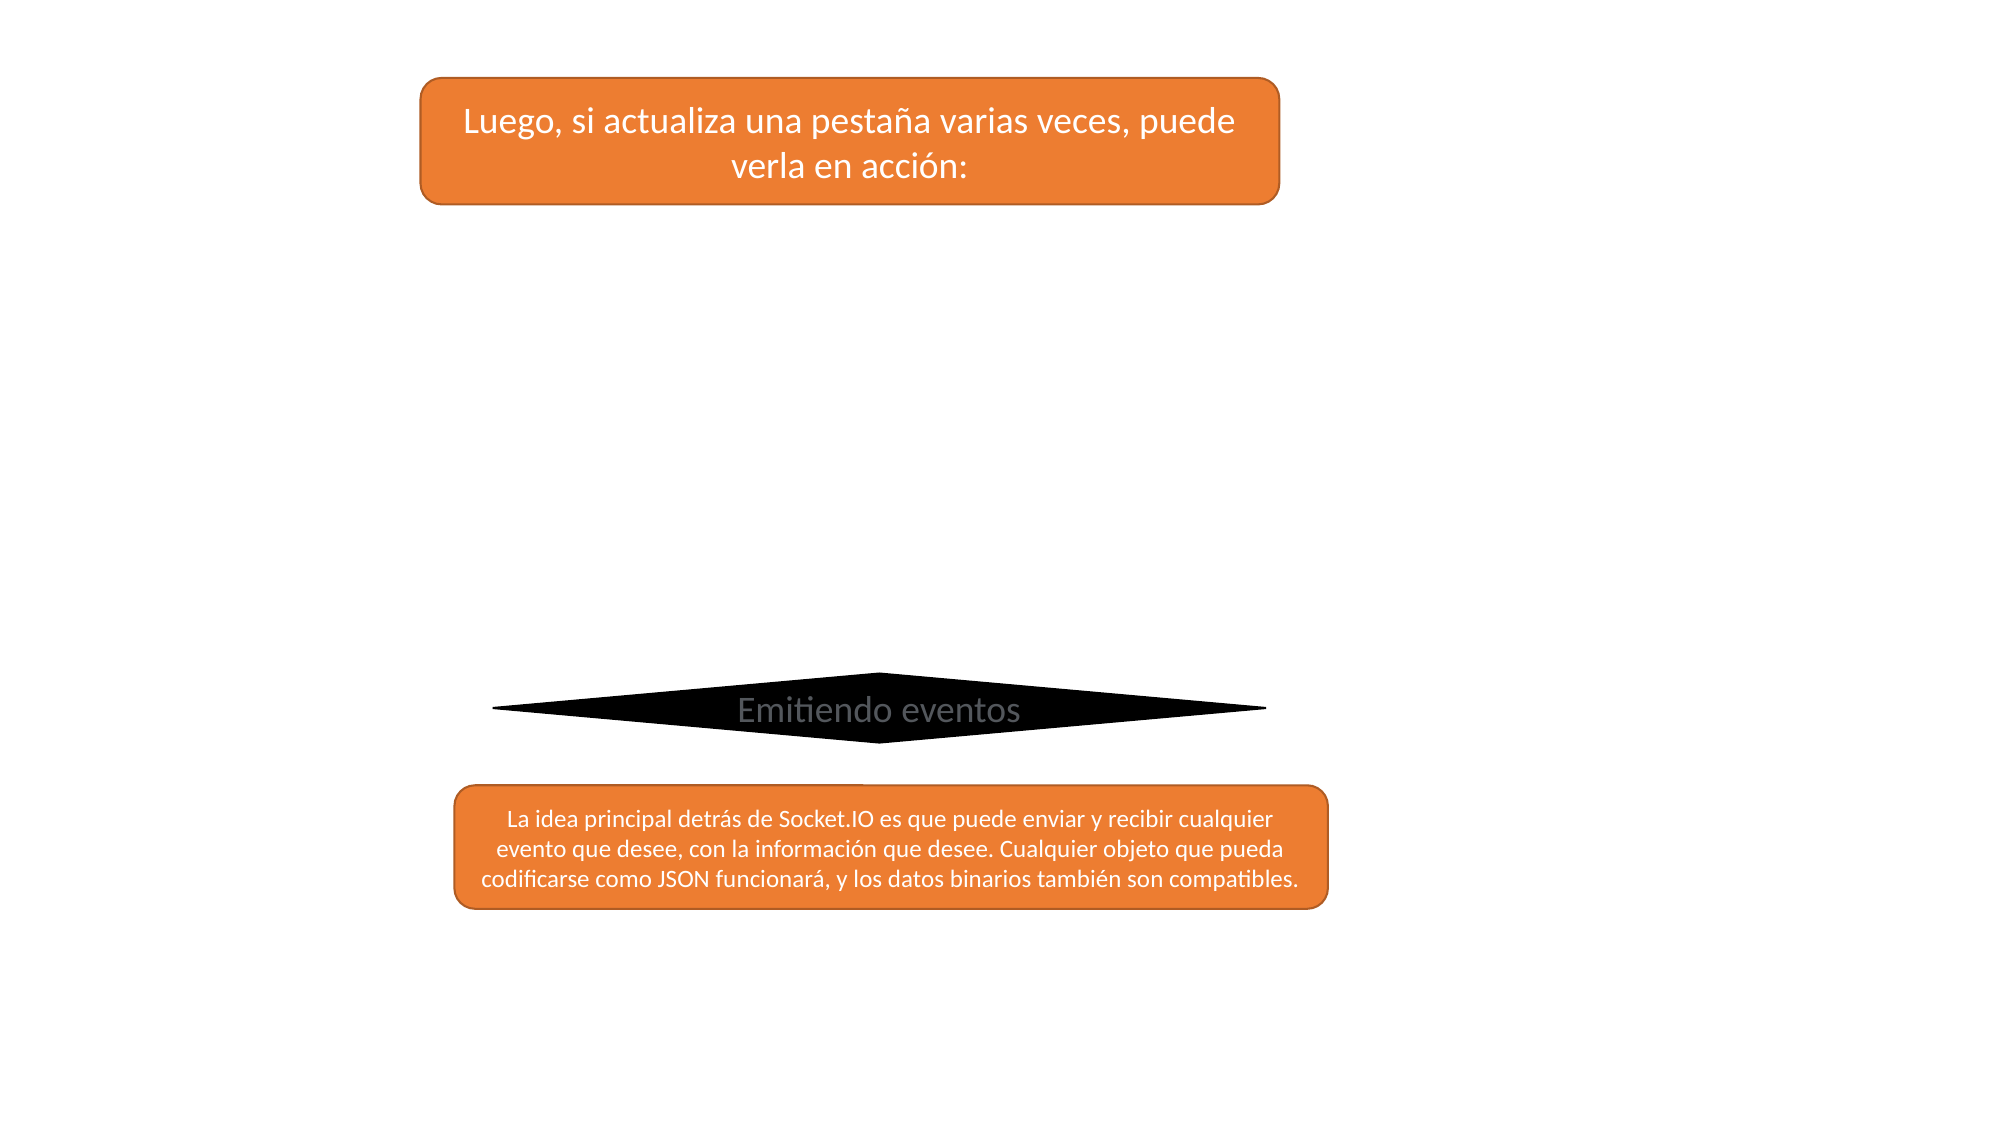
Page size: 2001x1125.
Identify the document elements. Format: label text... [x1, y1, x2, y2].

text_box [137, 59, 1863, 278]
text_box Luego, si actualiza una pestaña varias veces, puede verla en acción: [420, 77, 1280, 205]
text_box Emitiendo eventos [492, 673, 1267, 743]
text_box La idea principal detrás de Socket.IO es que puede enviar y recibir cualquier evento que desee, con la información que desee. Cualquier objeto que pueda codificarse como JSON funcionará, y los datos binarios también son compatibles. [454, 785, 1328, 909]
text_box [137, 299, 1863, 1014]
